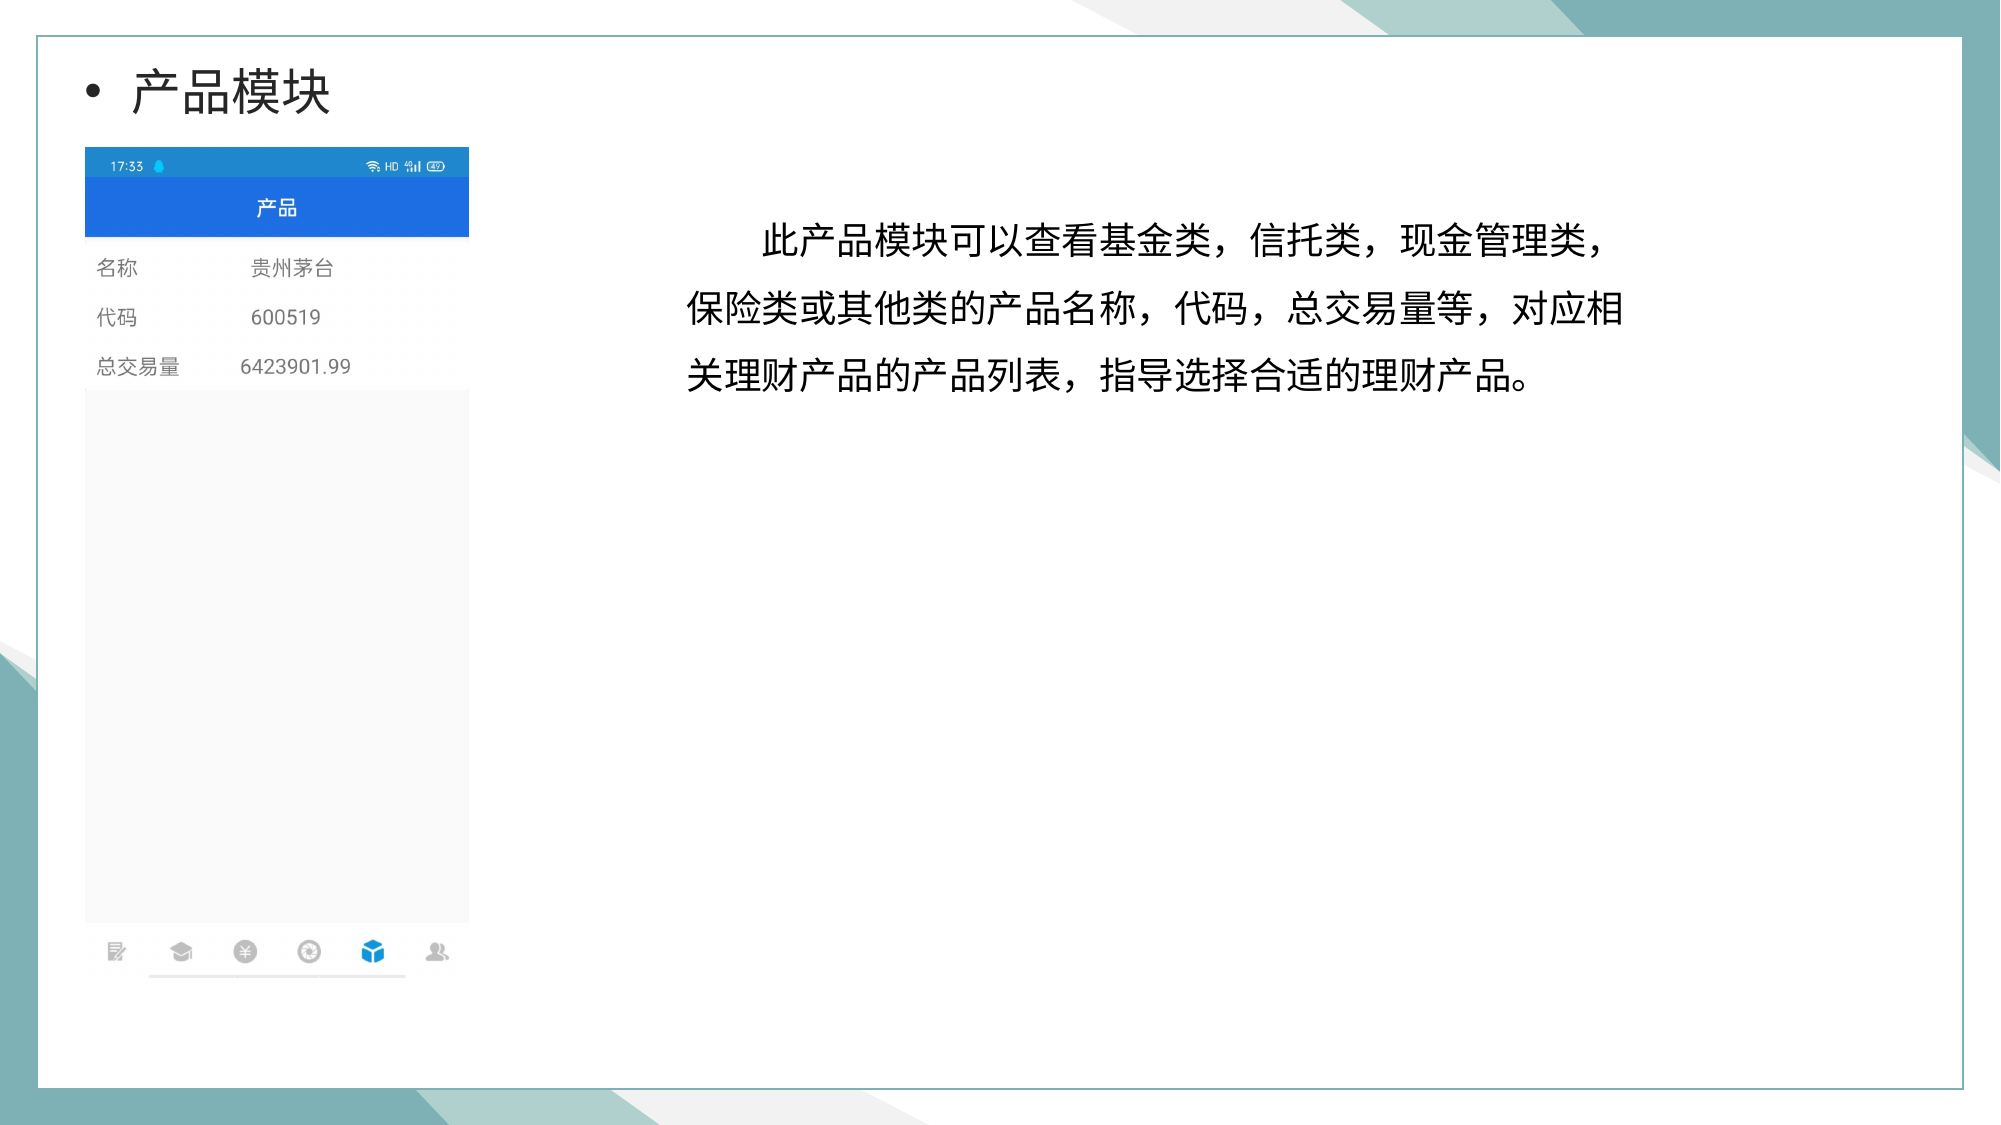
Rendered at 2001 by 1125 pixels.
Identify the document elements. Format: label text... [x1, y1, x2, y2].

text_box 产品模块 [69, 52, 485, 128]
text_box 此产品模块可以查看基金类，信托类，现金管理类，保险类或其他类的产品名称，代码，总交易量等，对应相关理财产品的产品列表，指导选择合适的理财产品。 [672, 187, 1648, 405]
picture [85, 147, 469, 978]
